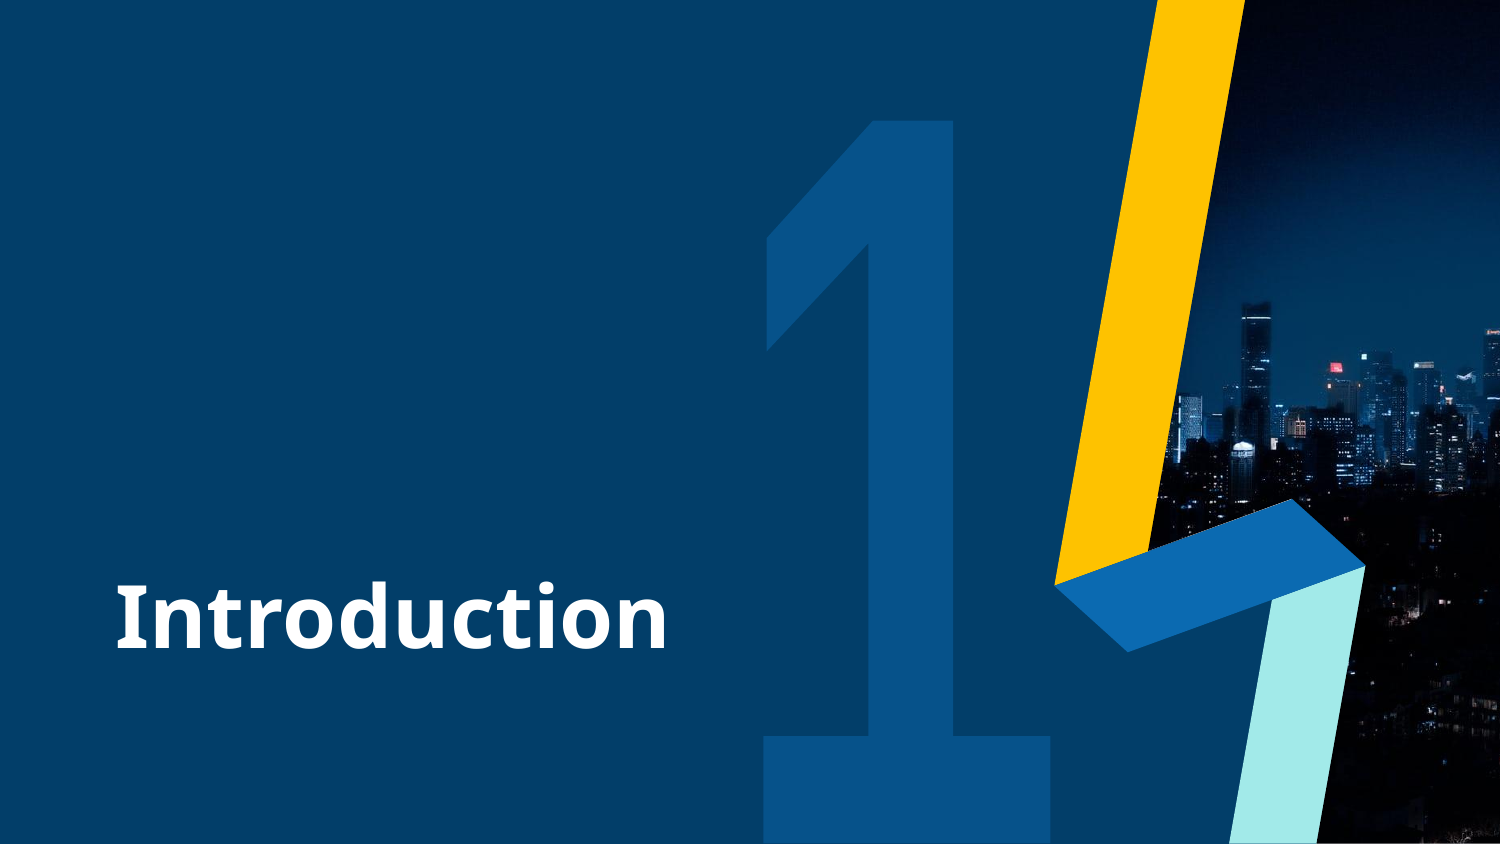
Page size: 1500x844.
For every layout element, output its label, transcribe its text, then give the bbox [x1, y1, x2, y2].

picture [1147, 0, 1500, 844]
title Introduction [115, 492, 940, 666]
